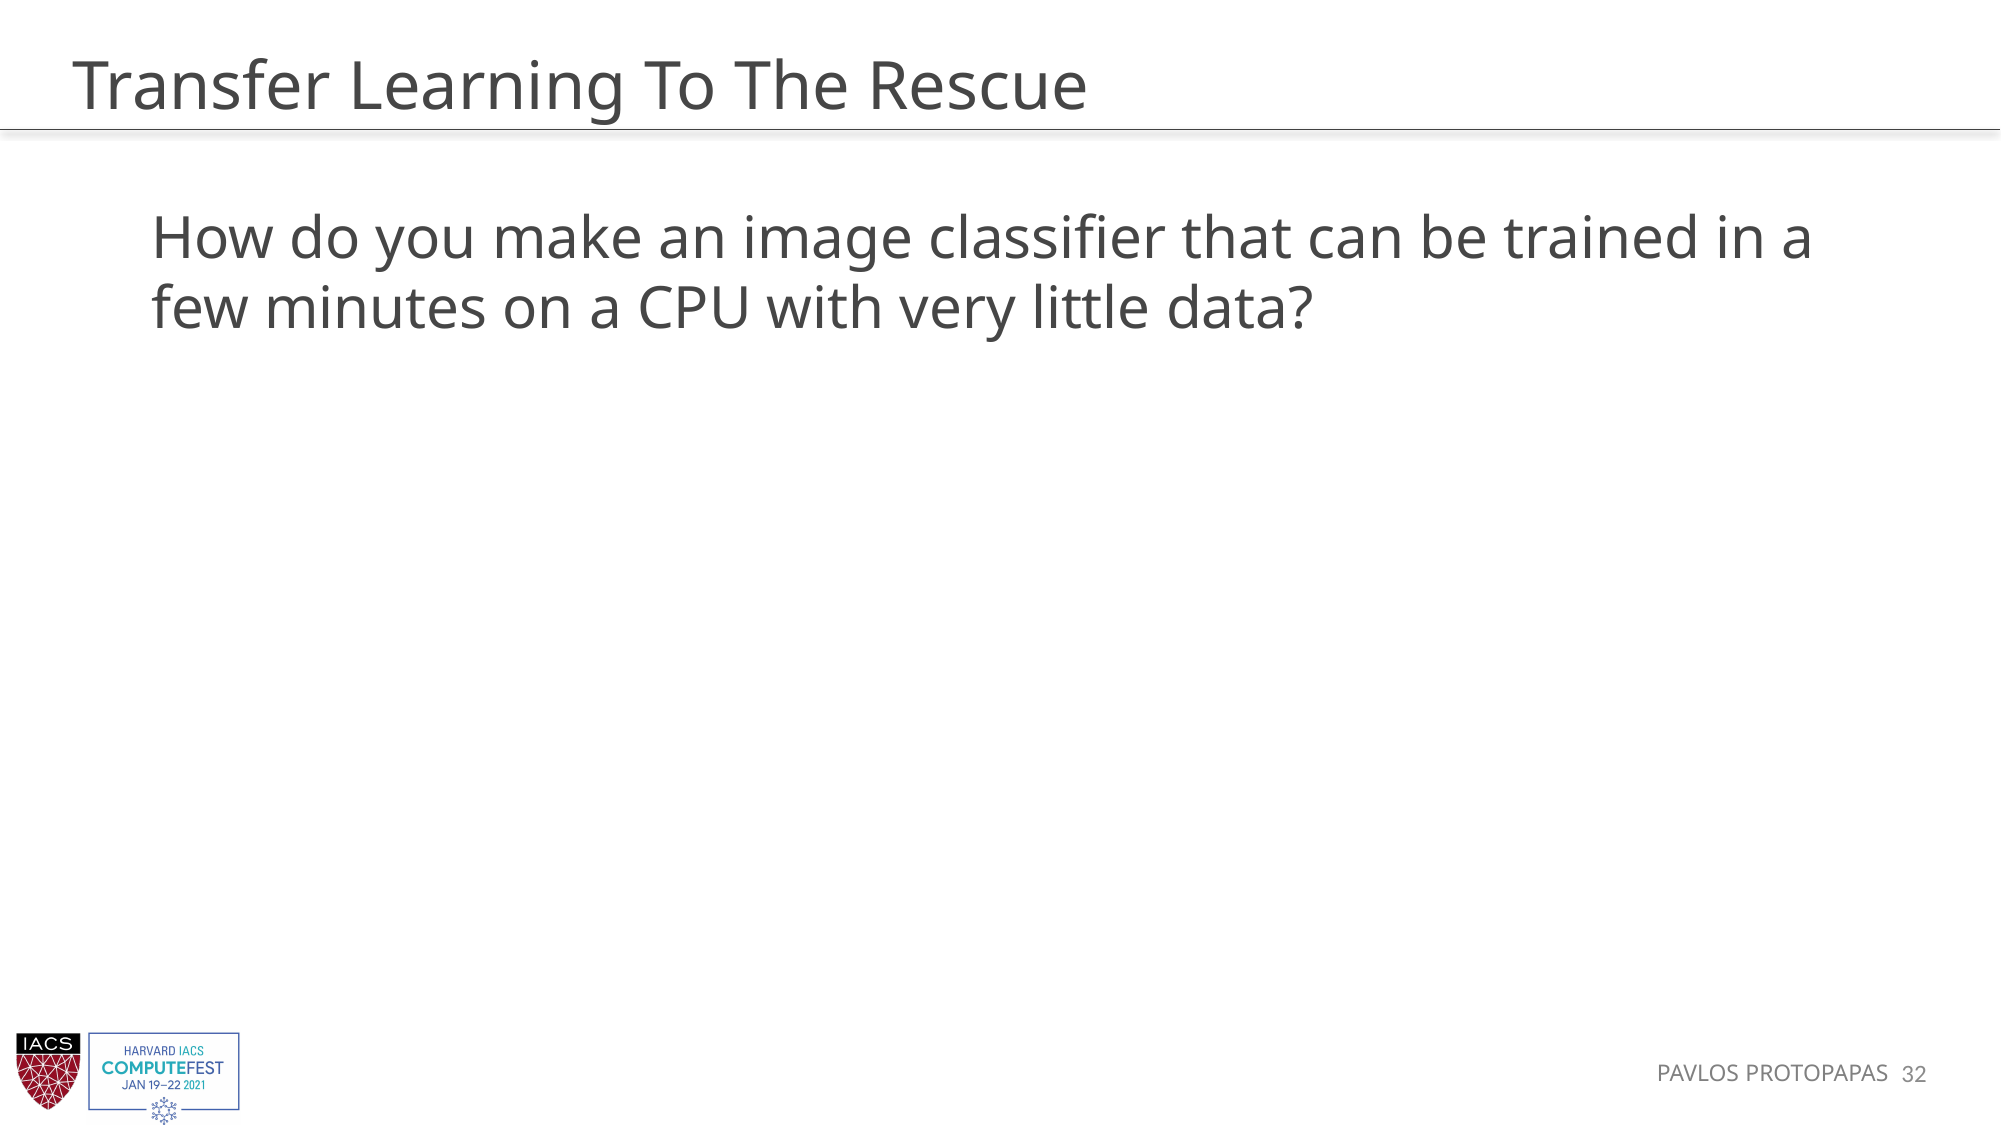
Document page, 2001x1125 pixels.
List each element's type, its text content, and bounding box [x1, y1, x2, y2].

picture [86, 1030, 241, 1125]
picture [14, 1033, 82, 1110]
list How do you make an image classifier that can be trained in a few minutes on a CPU with very little data? [136, 193, 1831, 1020]
title Transfer Learning To The Rescue [57, 35, 1943, 162]
slide_number 32 [1475, 1042, 1942, 1103]
